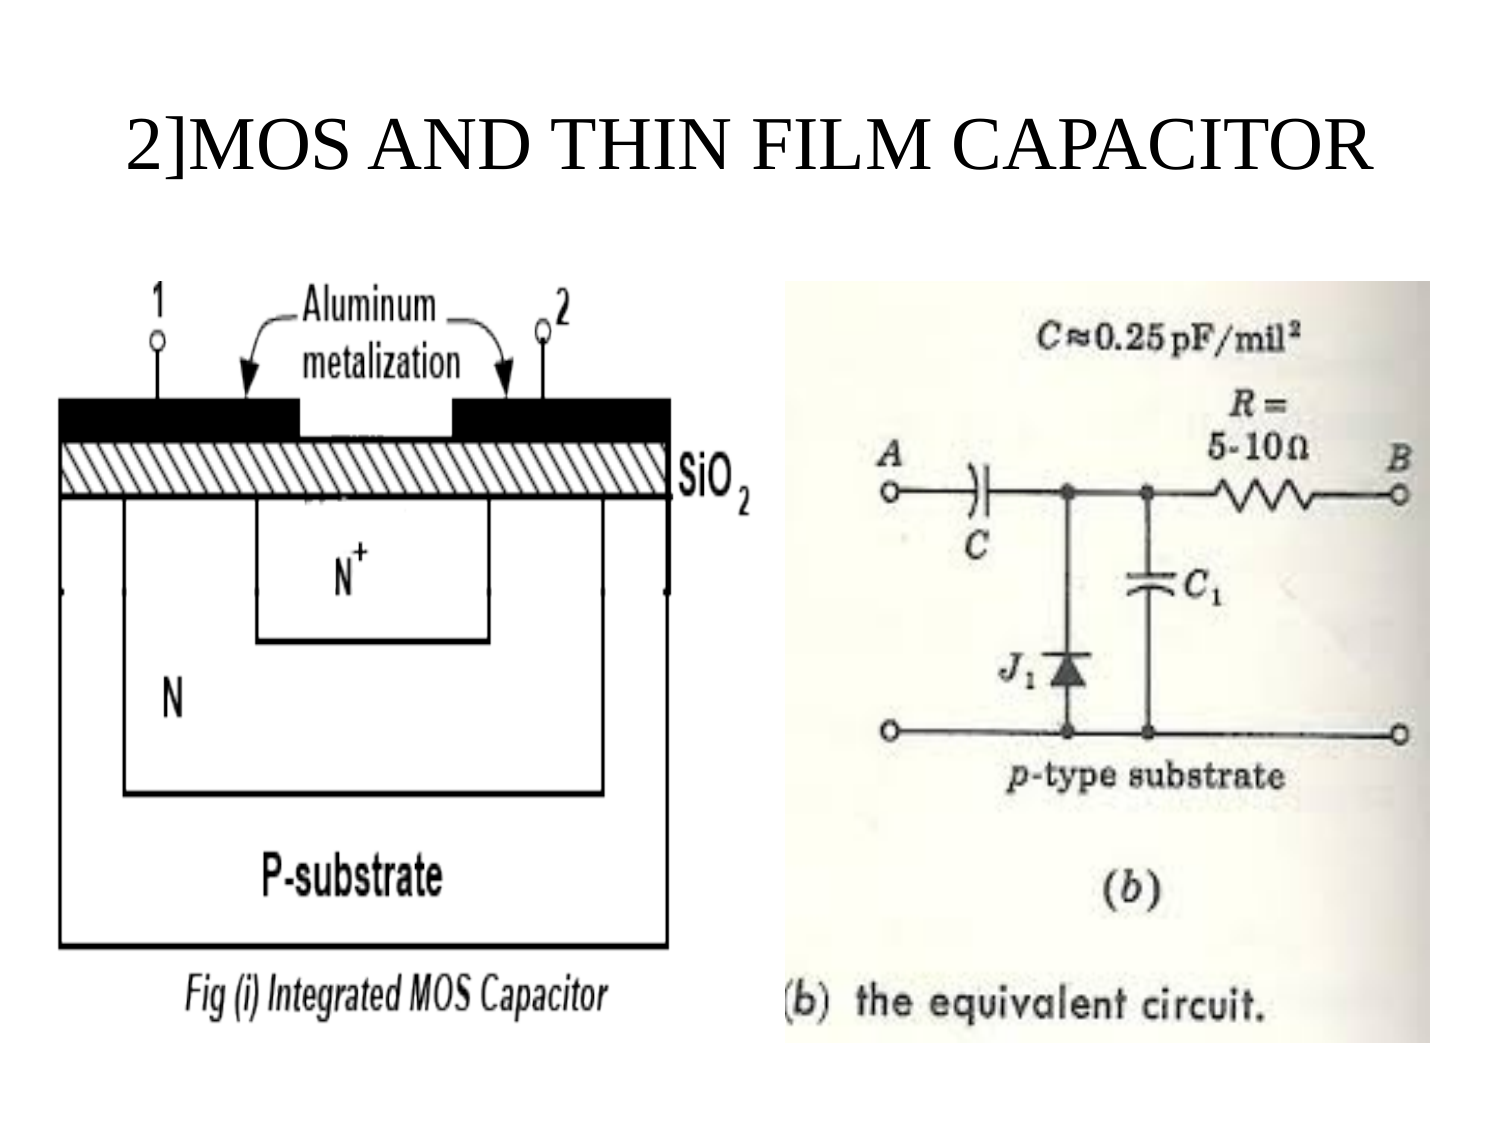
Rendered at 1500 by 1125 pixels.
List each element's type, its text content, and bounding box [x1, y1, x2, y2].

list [784, 280, 1430, 1044]
title 2]MOS AND THIN FILM CAPACITOR [75, 45, 1425, 233]
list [46, 280, 761, 1044]
